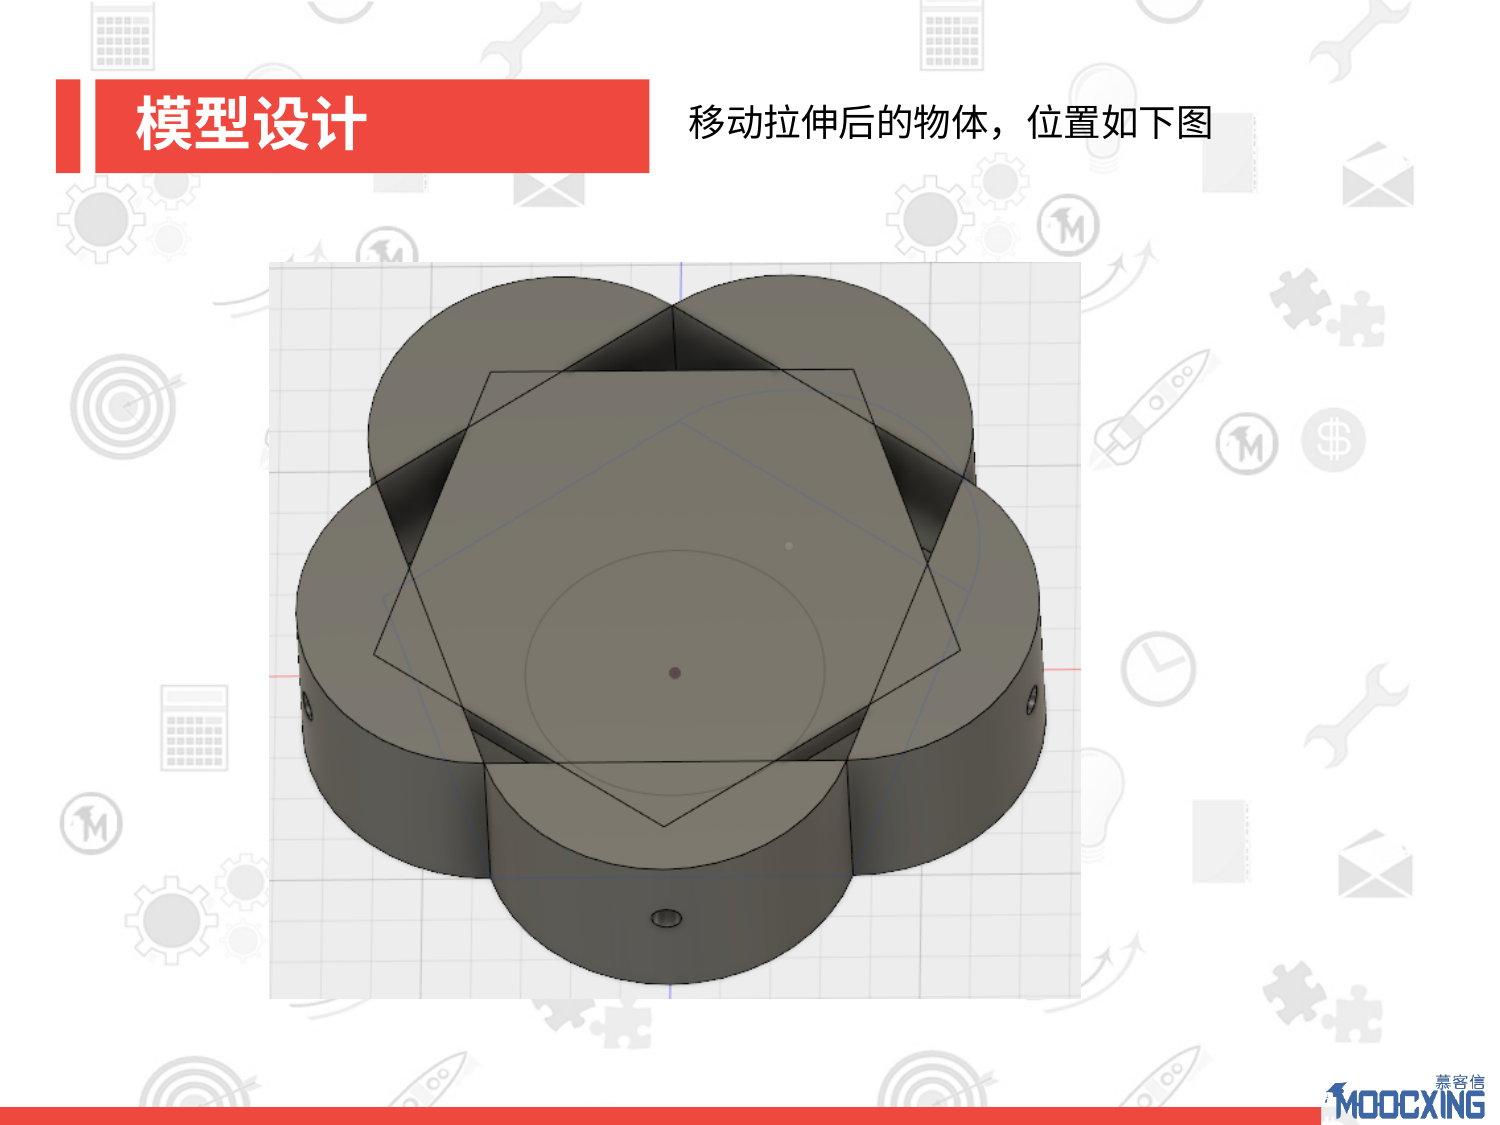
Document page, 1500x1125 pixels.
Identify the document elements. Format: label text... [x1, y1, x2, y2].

picture [0, 0, 1500, 1125]
title 模型设计 [120, 80, 872, 174]
text_box 移动拉伸后的物体，位置如下图 [673, 91, 1447, 151]
